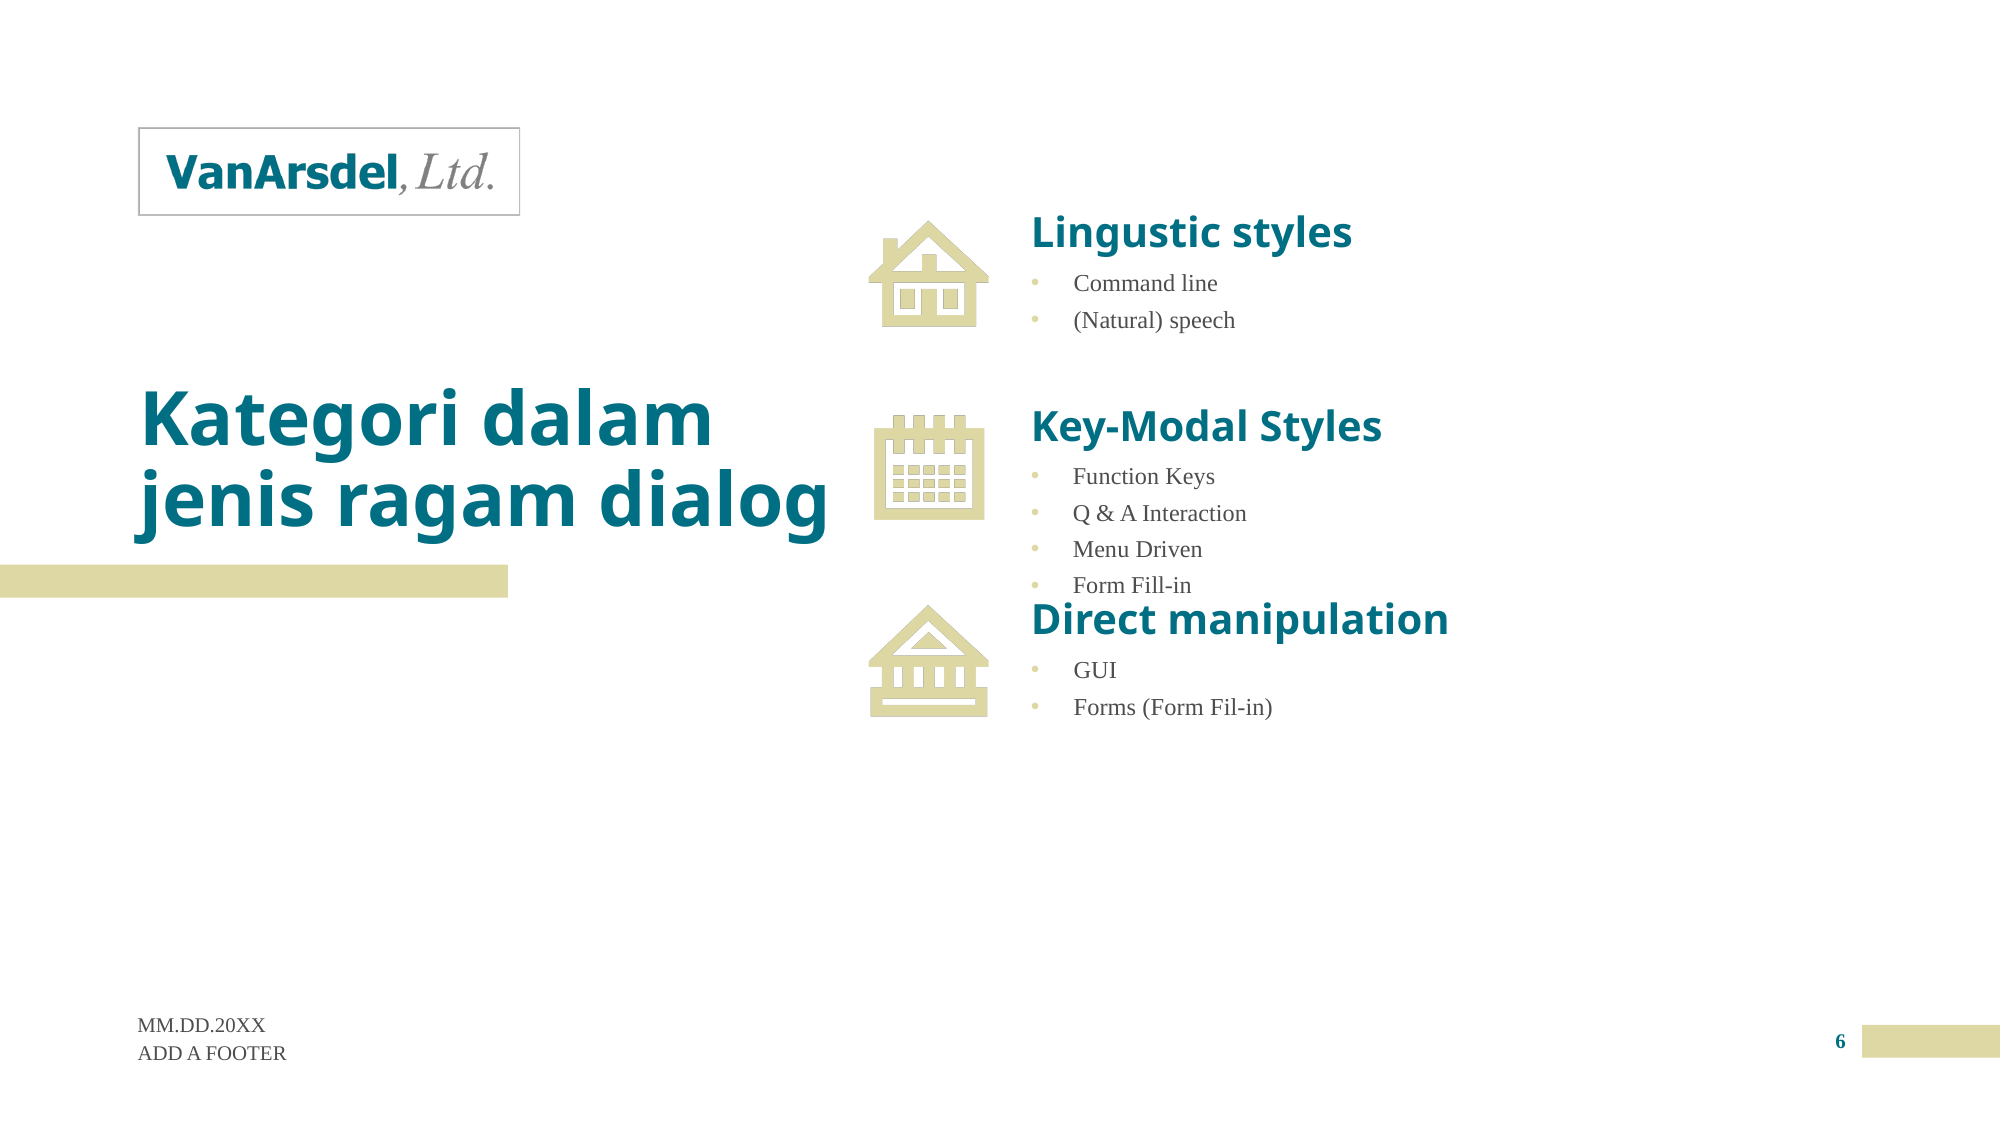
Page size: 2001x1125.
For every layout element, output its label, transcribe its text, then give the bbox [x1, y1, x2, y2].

title Kategori dalam jenis ragam dialog [139, 325, 863, 544]
picture [137, 126, 521, 216]
slide_number 6 [1818, 1027, 1863, 1065]
list Command line (Natural) speech [1030, 270, 1844, 334]
picture [868, 407, 989, 528]
footer ADD A FOOTER [137, 1039, 588, 1077]
list Key-Modal Styles [1030, 361, 1844, 451]
list Lingustic styles [1030, 168, 1844, 257]
list Function Keys Q & A Interaction Menu Driven Form Fill-in [1030, 463, 1844, 555]
picture [868, 600, 989, 721]
list Direct manipulation [1030, 555, 1844, 644]
slide_number MM.DD.20XX [137, 999, 588, 1037]
picture [868, 213, 989, 334]
list GUI Forms (Form Fil-in) [1030, 657, 1844, 721]
